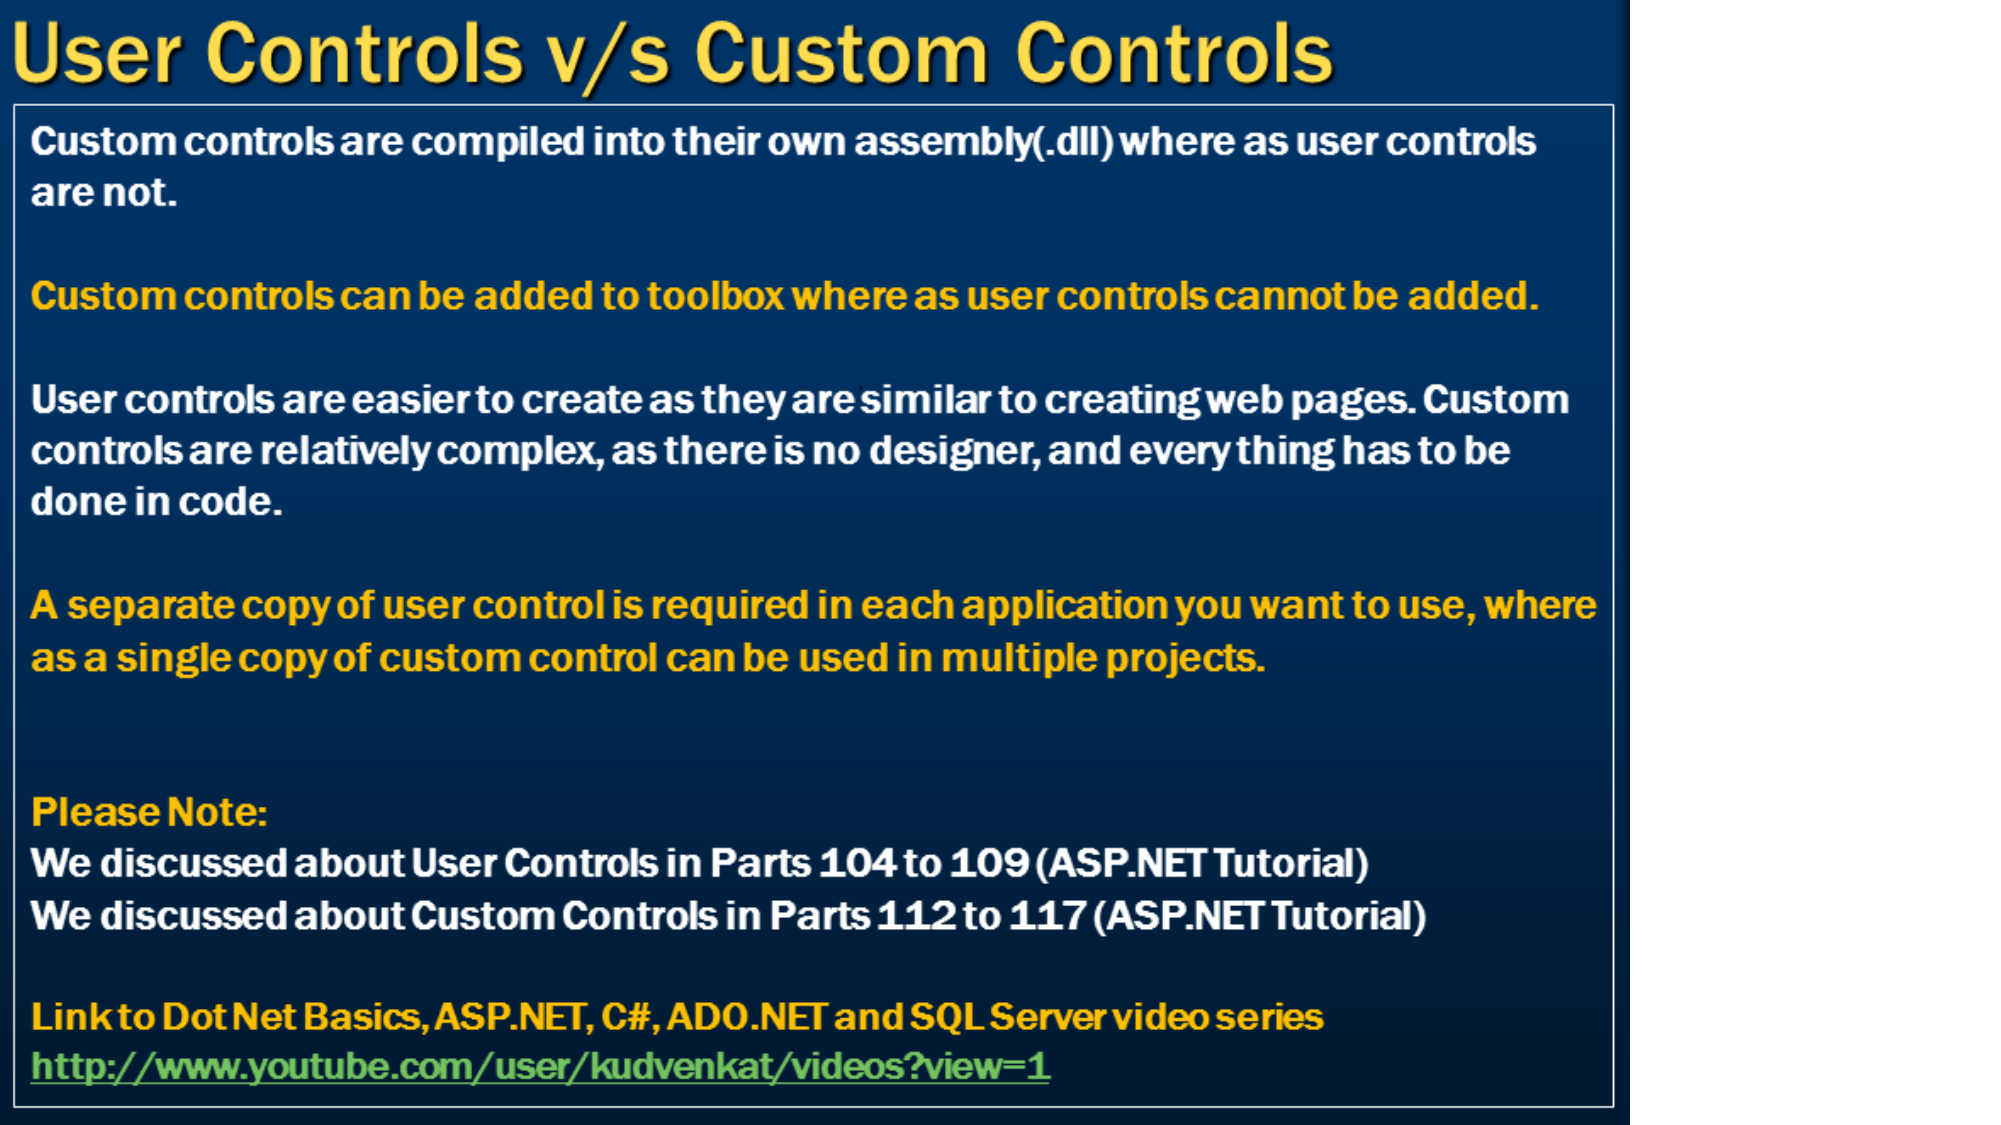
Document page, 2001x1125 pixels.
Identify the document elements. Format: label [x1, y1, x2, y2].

list [0, 0, 1630, 1125]
